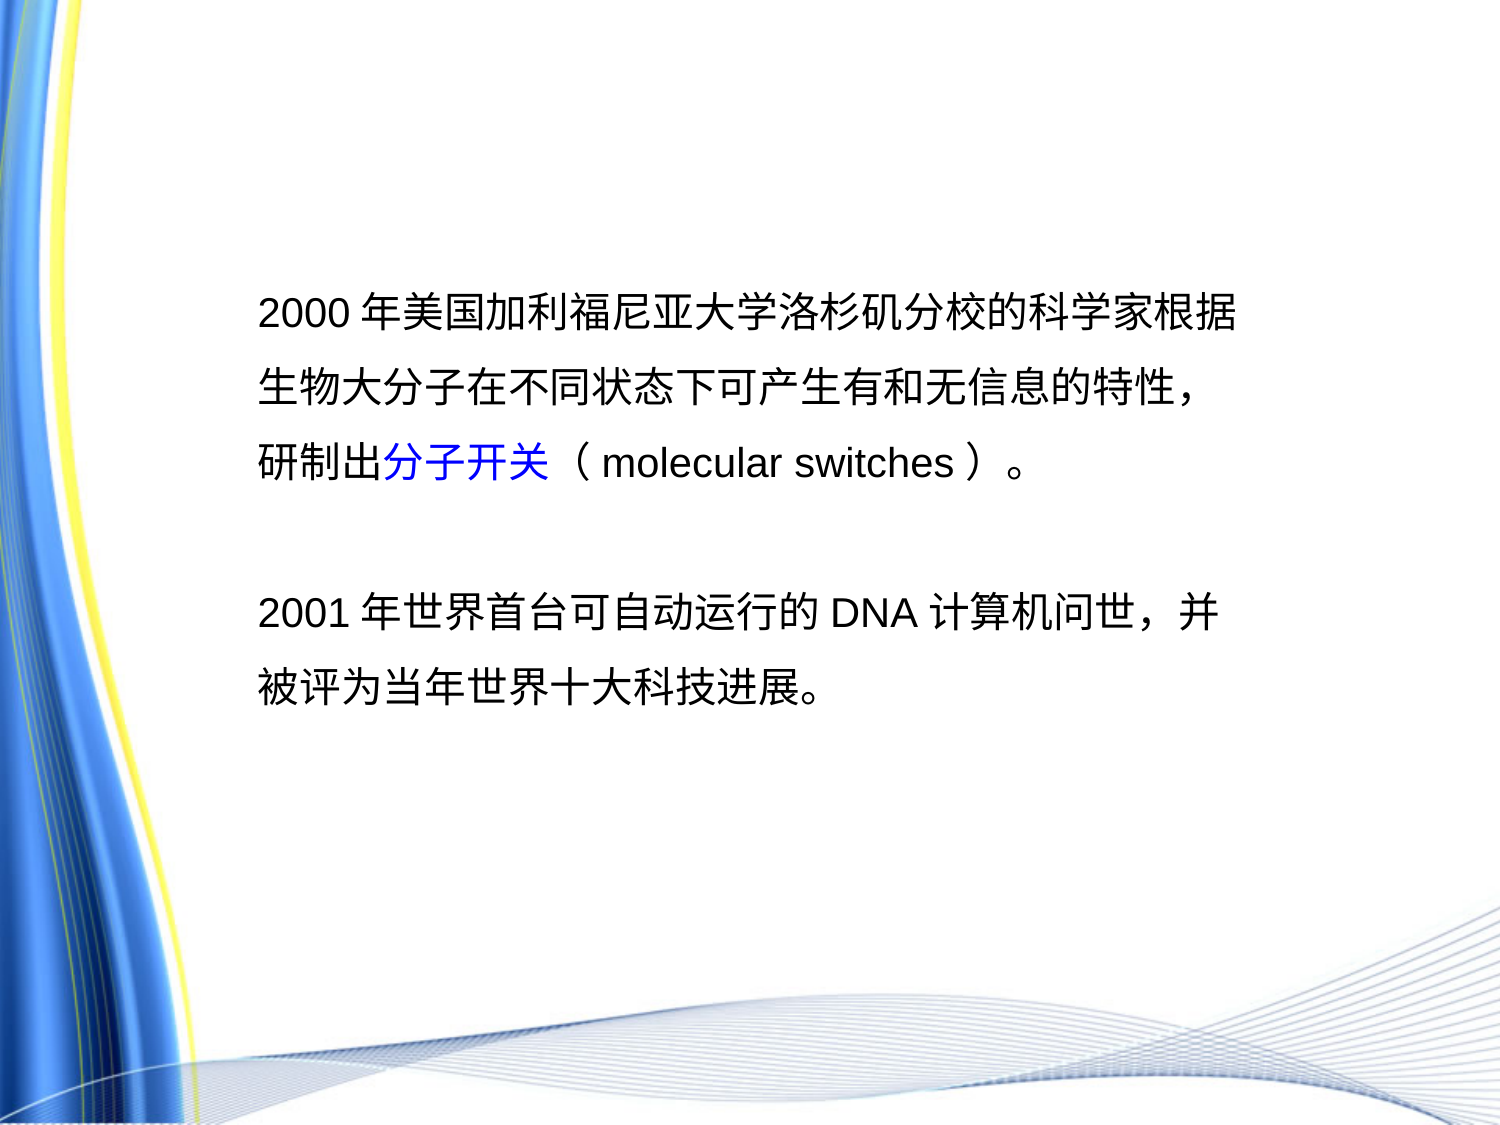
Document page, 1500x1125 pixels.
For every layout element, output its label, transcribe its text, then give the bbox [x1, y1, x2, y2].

list 2000年美国加利福尼亚大学洛杉矶分校的科学家根据生物大分子在不同状态下可产生有和无信息的特性，研制出分子开关（molecular switches）。 2001年世界首台可自动运行的DNA计算机问世，并被评为当年世界十大科技进展。 [240, 251, 1260, 774]
picture [0, 0, 1500, 1125]
